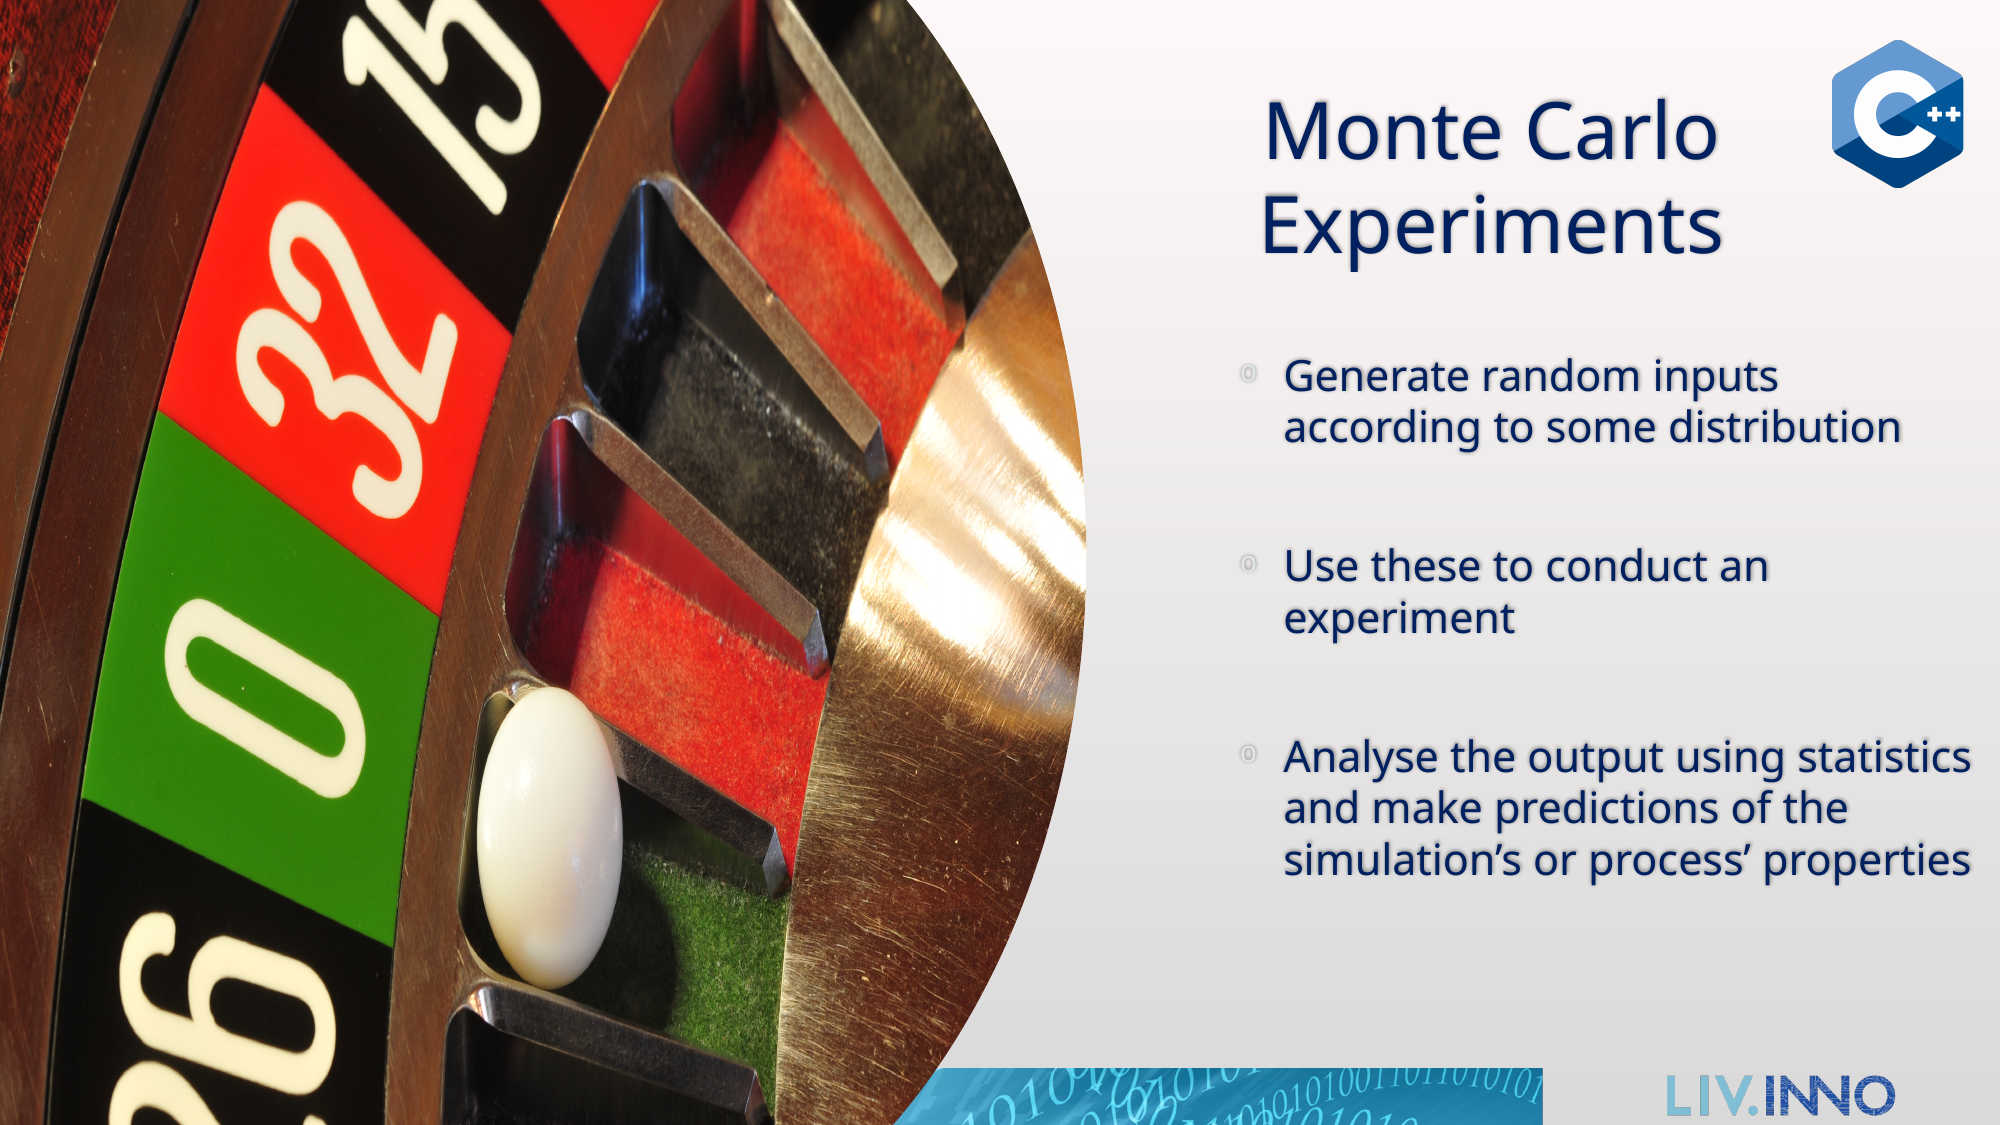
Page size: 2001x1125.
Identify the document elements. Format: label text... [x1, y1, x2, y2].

list Generate random inputs according to some distribution Use these to conduct an experiment Analyse the output using statistics and make predictions of the simulation’s or process’ properties [1219, 340, 2000, 950]
picture [1832, 40, 1964, 188]
title Monte Carlo Experiments [1192, 71, 1791, 279]
picture [0, 0, 1543, 1125]
